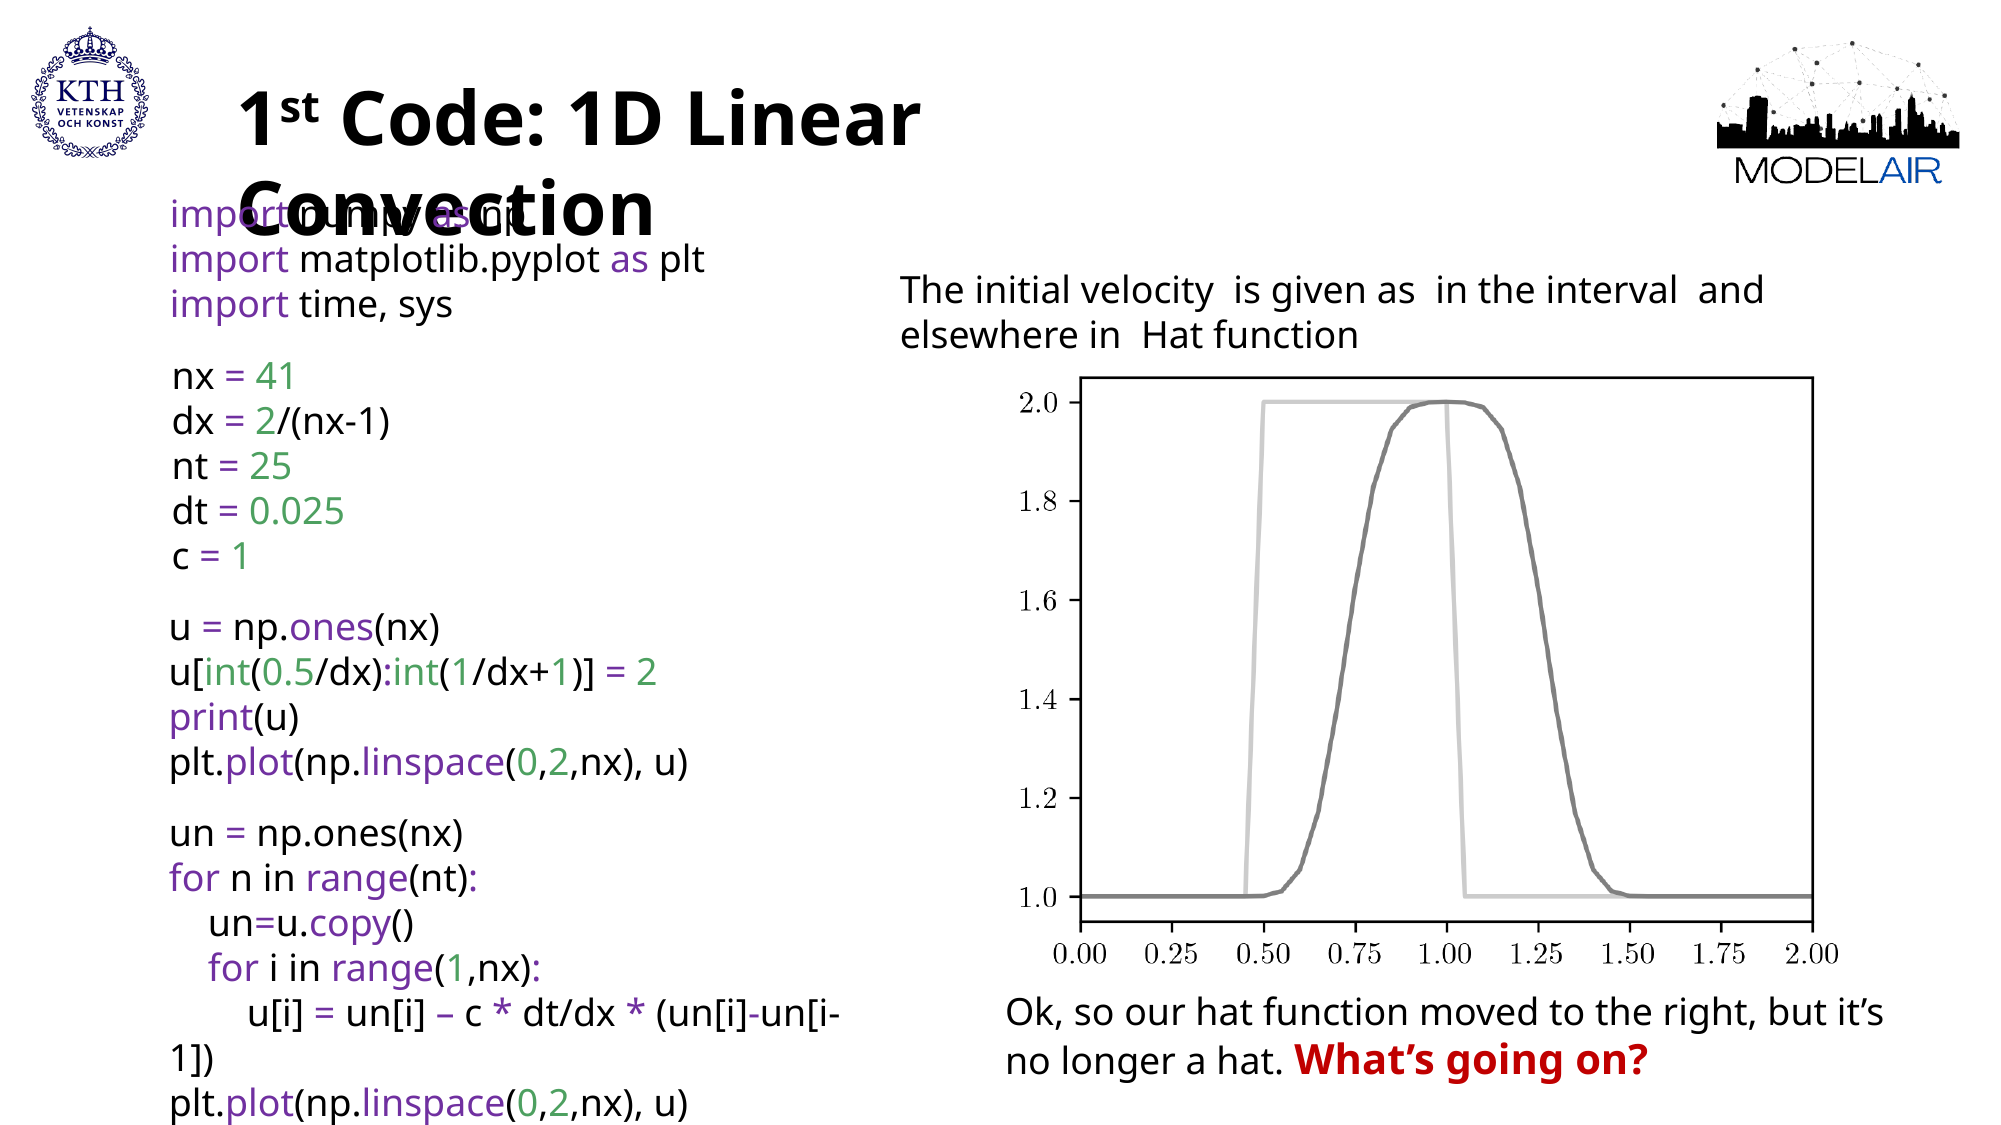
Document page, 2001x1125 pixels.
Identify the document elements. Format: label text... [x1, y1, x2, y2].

text_box 1st Code: 1D Linear Convection [221, 63, 1265, 258]
text_box Ok, so our hat function moved to the right, but it’s no longer a hat. What’s going on? [990, 980, 1951, 1091]
picture [998, 355, 1861, 991]
picture [1703, 29, 1978, 198]
text_box nx = 41 dx = 2/(nx-1) nt = 25 dt = 0.025 c = 1 [156, 344, 733, 585]
text_box import numpy as np import matplotlib.pyplot as plt import time, sys [154, 182, 731, 333]
text_box u = np.ones(nx) u[int(0.5/dx):int(1/dx+1)] = 2 print(u) plt.plot(np.linspace(0,2,nx), u) [153, 595, 820, 791]
picture [31, 26, 149, 158]
text_box un = np.ones(nx) for n in range(nt): un=u.copy() for i in range(1,nx): u[i] = un[i] – c * dt/dx * (un[i]-un[i-1]) plt.plot(np.linspace(0,2,nx), u) [154, 801, 886, 1125]
